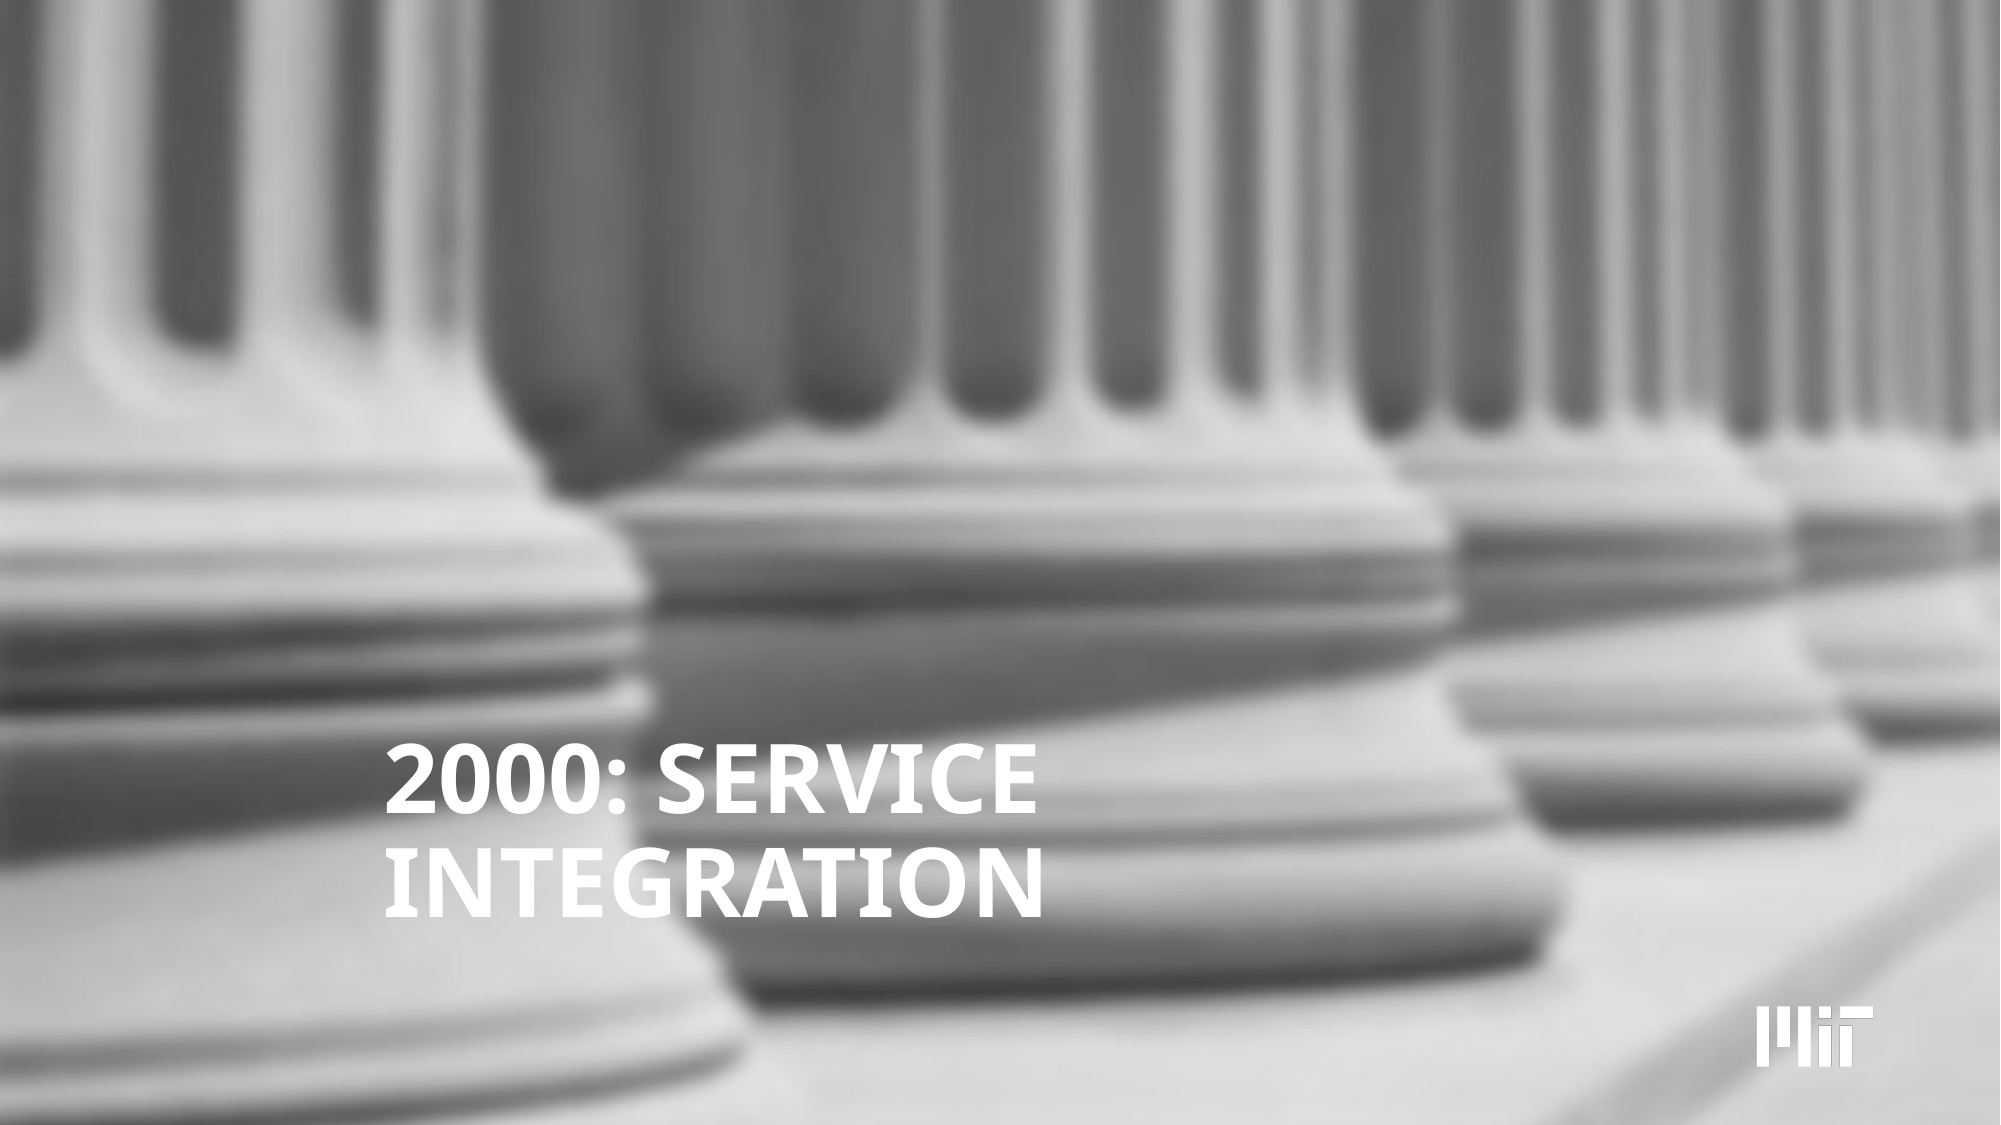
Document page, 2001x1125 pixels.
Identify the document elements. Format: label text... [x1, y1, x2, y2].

title 2000: Service Integration [368, 722, 1713, 947]
picture [1756, 960, 1888, 1084]
